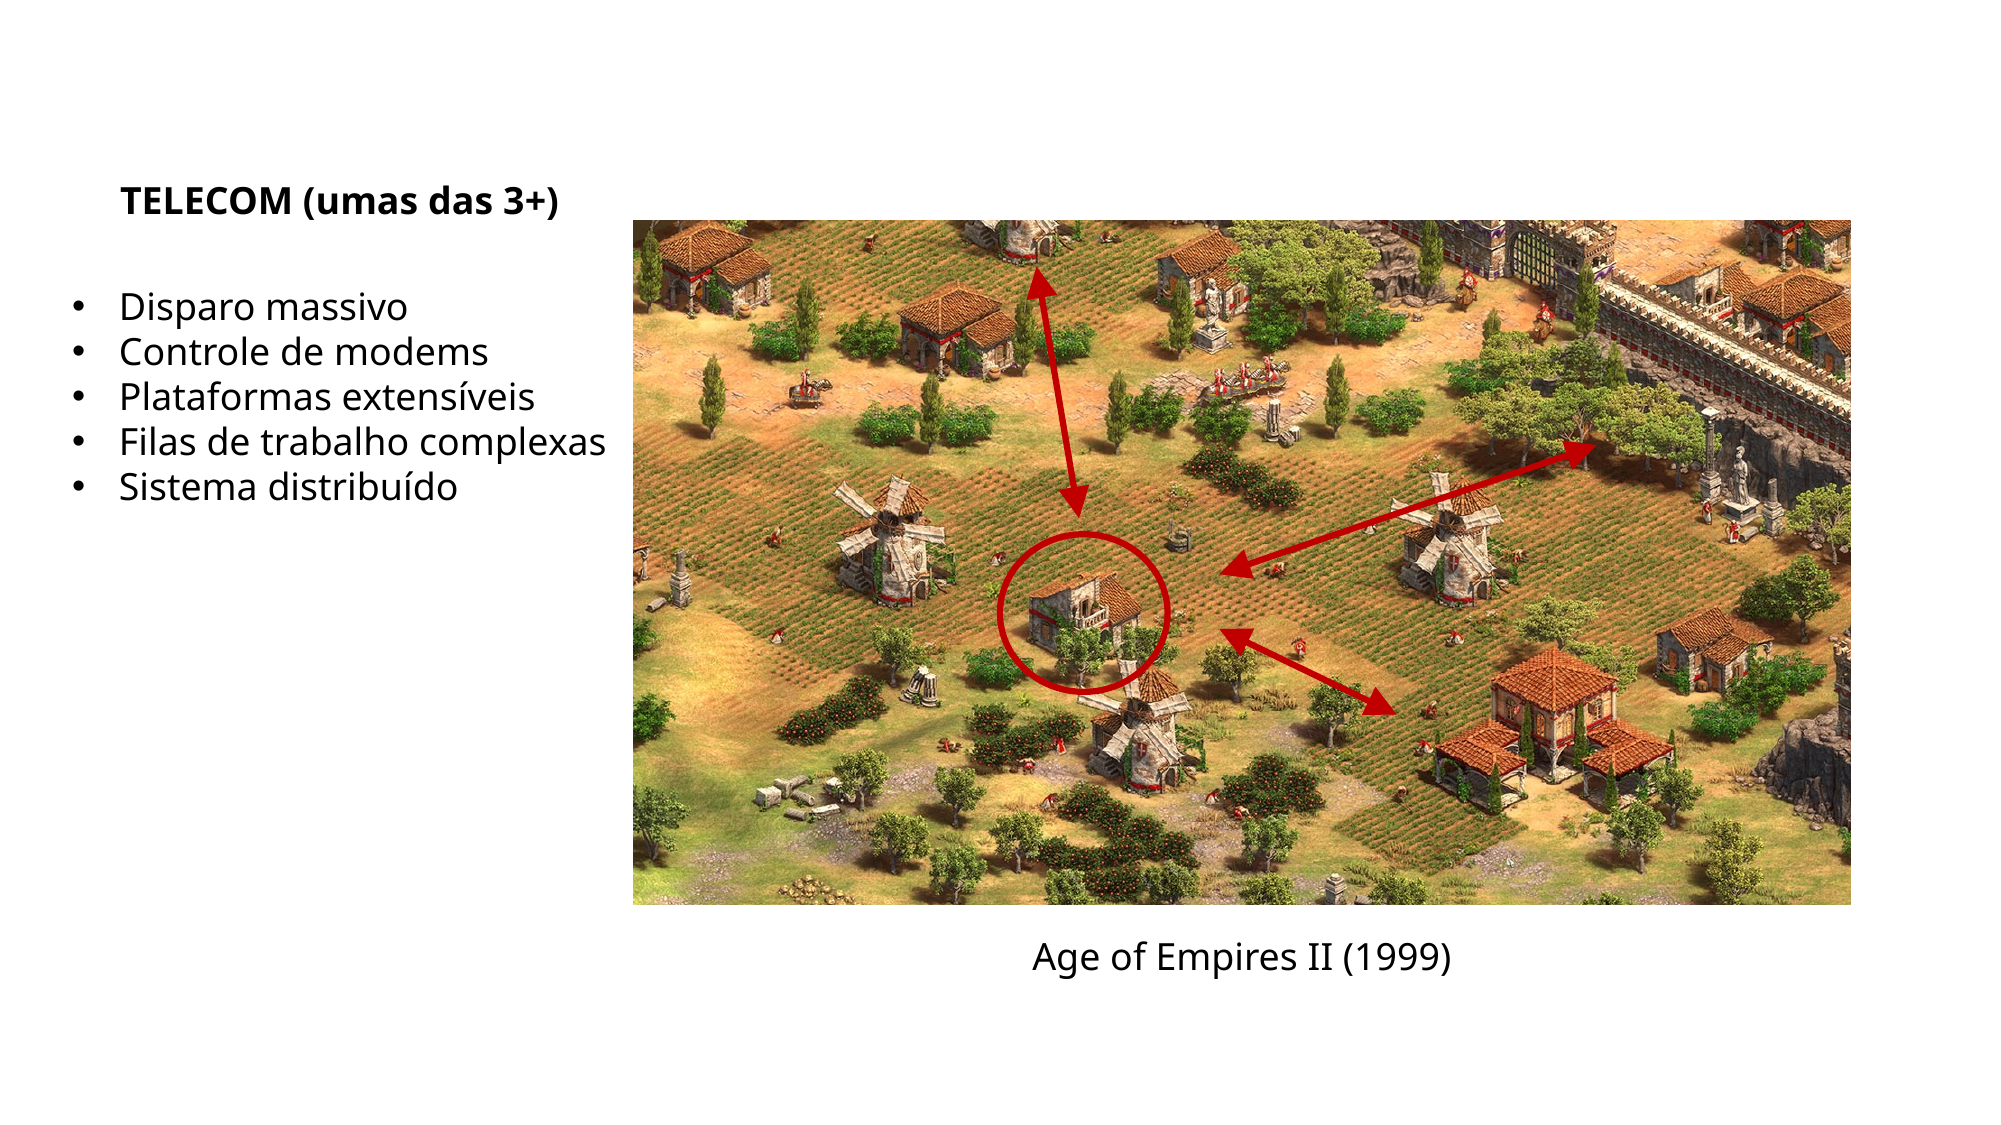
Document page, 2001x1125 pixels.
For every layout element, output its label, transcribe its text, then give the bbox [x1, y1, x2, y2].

text_box Disparo massivo Controle de modems Plataformas extensíveis Filas de trabalho complexas Sistema distribuído [57, 275, 622, 516]
text_box Age of Empires II (1999) [1017, 925, 1467, 986]
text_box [1218, 444, 1598, 575]
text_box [1036, 265, 1080, 519]
text_box TELECOM (umas das 3+) [105, 169, 575, 230]
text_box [1218, 628, 1398, 715]
picture [632, 219, 1852, 906]
